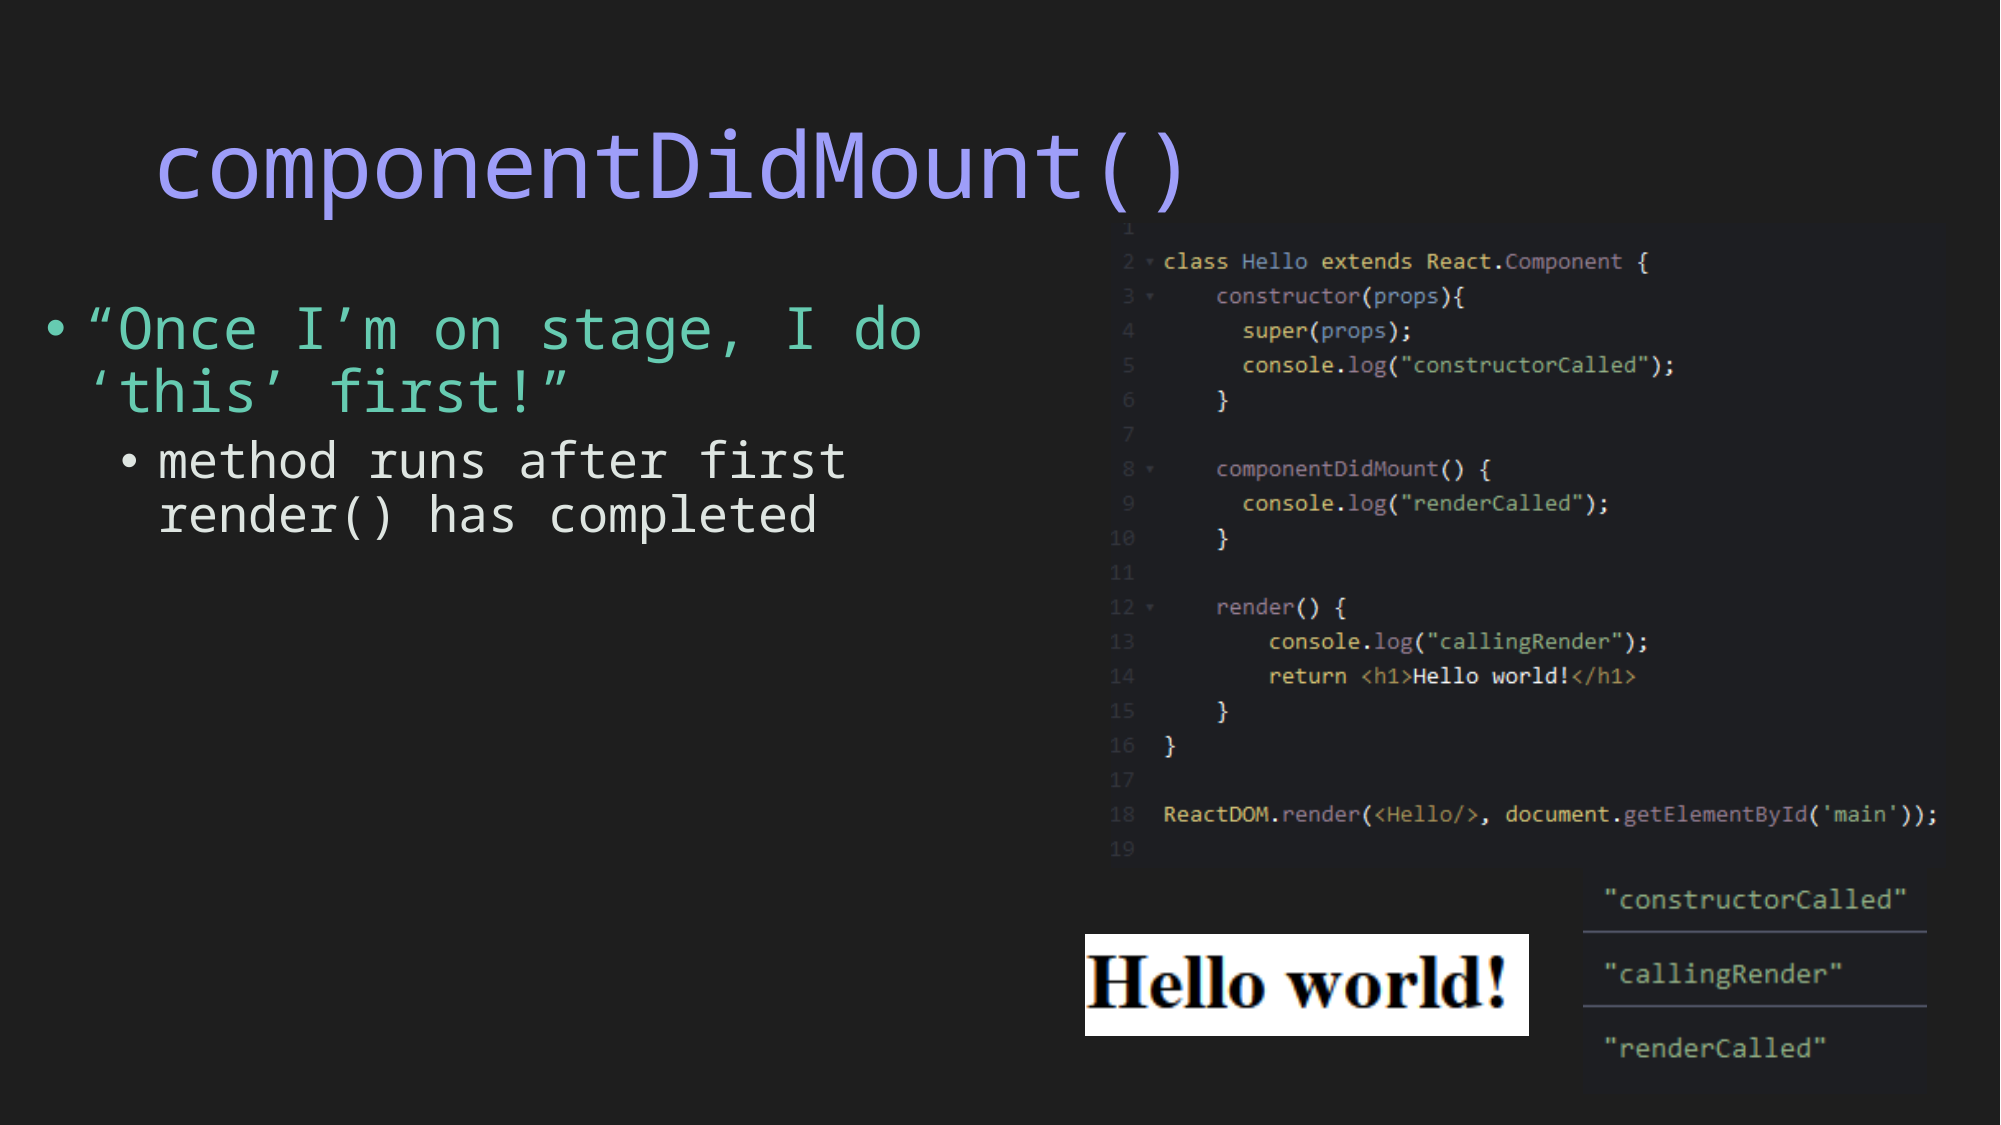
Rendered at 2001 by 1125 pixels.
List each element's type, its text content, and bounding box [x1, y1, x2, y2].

title componentDidMount() [137, 59, 1863, 278]
picture [1110, 223, 1946, 1095]
picture [1085, 934, 1529, 1036]
list “Once I’m on stage, I do ‘this’ first!” method runs after first render() has completed [30, 291, 1067, 1006]
